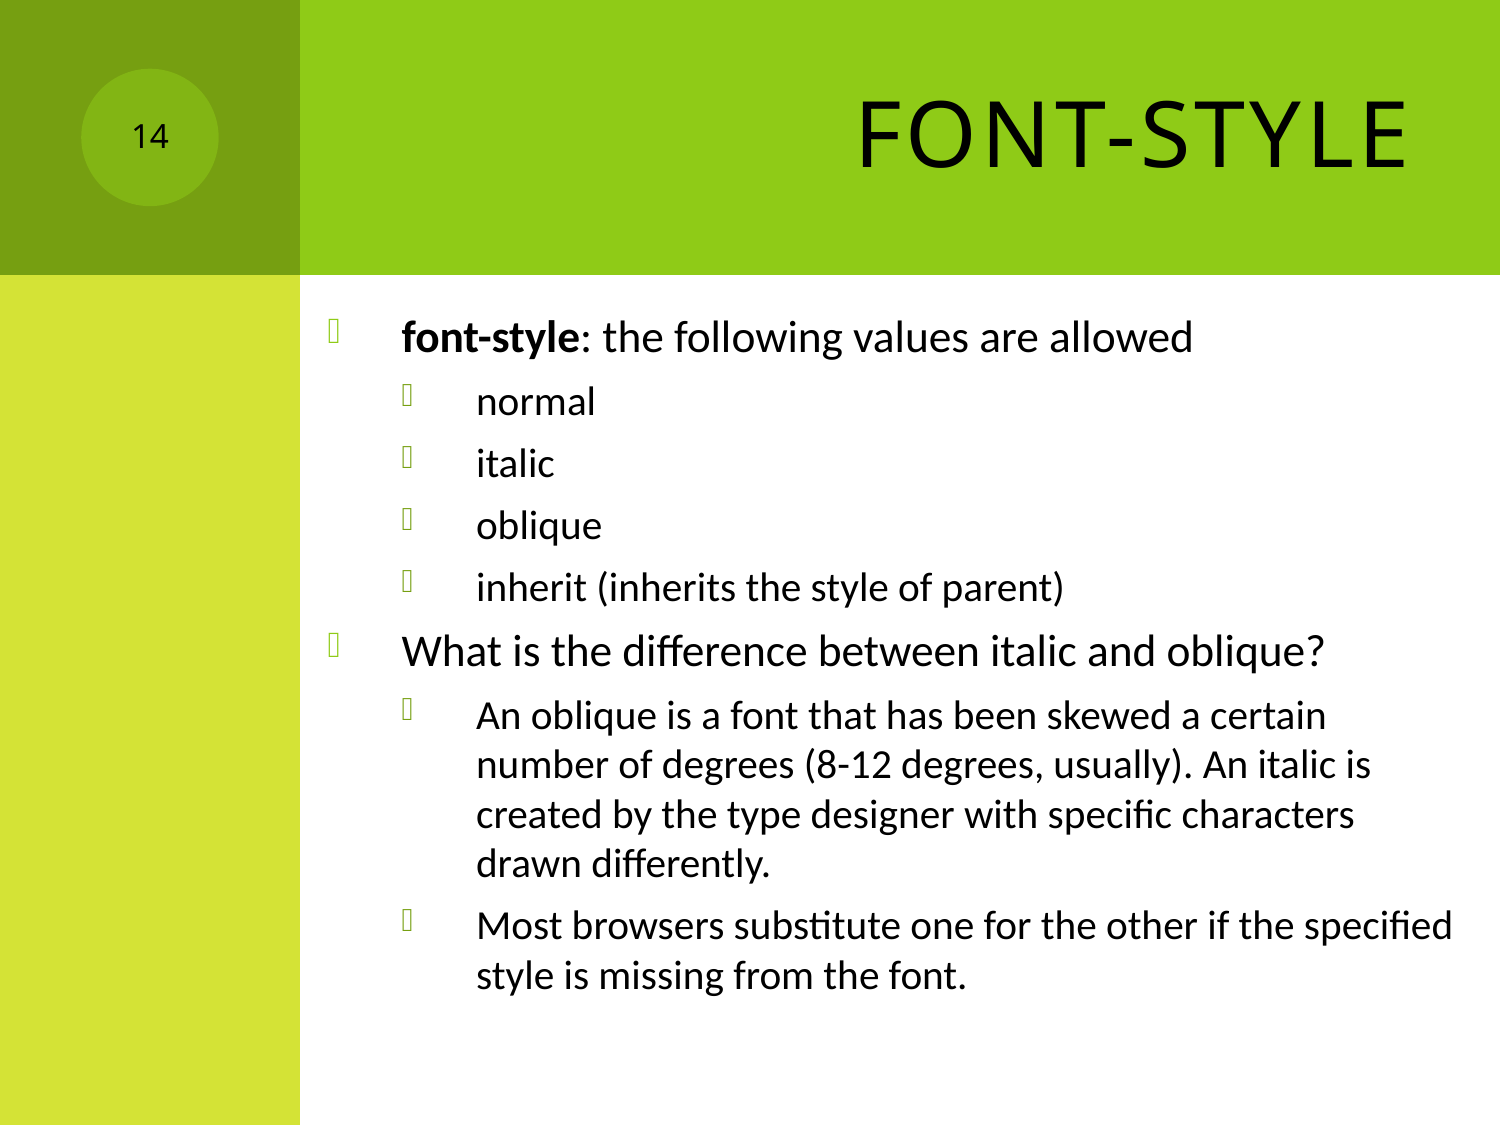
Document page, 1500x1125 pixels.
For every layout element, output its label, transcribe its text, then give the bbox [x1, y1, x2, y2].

slide_number 14 [87, 87, 213, 188]
list font-style: the following values are allowed normal italic oblique inherit (inherits the style of parent) What is the difference between italic and oblique? An oblique is a font that has been skewed a certain number of degrees (8-12 degrees, usually). An italic is created by the type designer with specific characters drawn differently. Most browsers substitute one for the other if the specified style is missing from the font. [312, 299, 1475, 1013]
title Font-Style [399, 37, 1425, 225]
